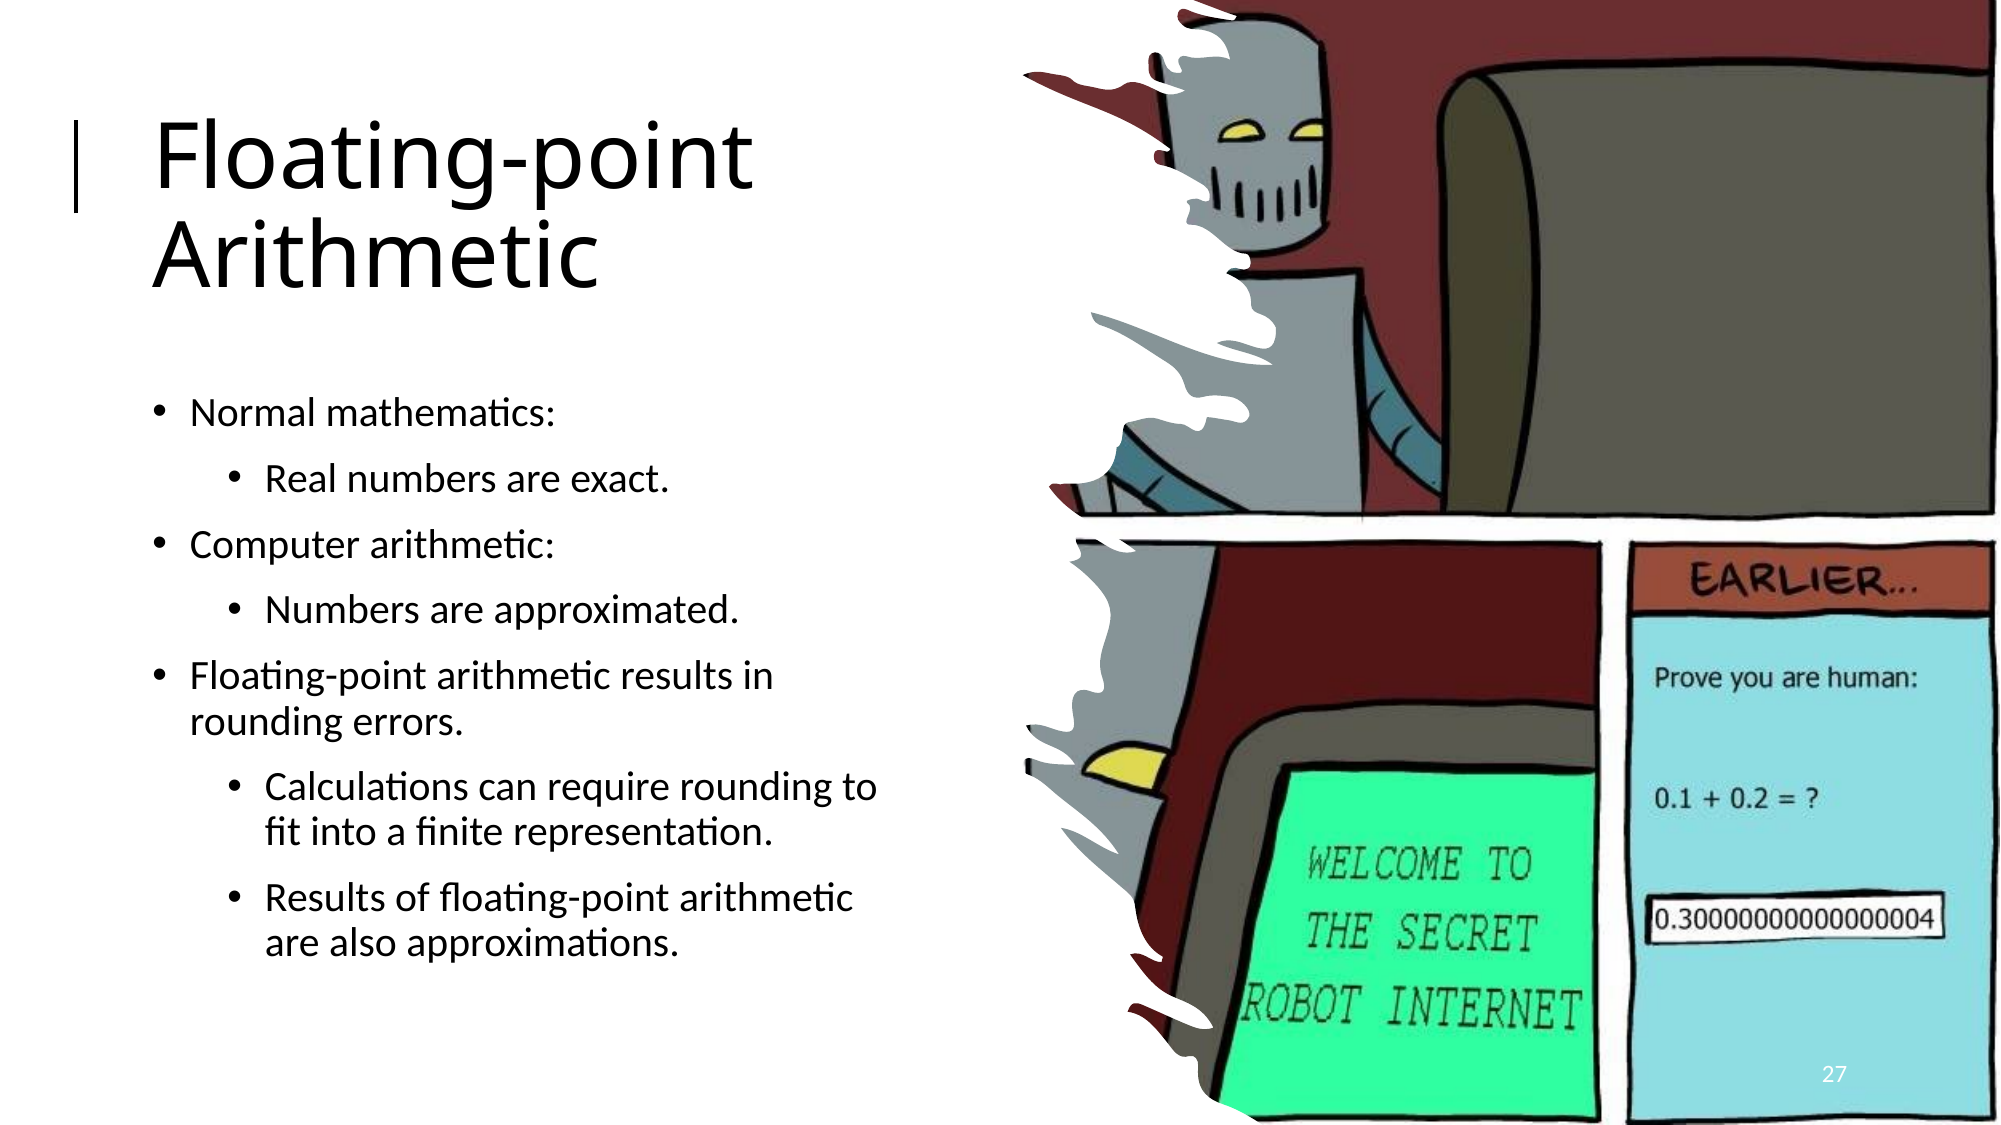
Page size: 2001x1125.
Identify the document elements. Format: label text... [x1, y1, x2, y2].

text_box Normal mathematics: Real numbers are exact. Computer arithmetic: Numbers are approximated. Floating-point arithmetic results in rounding errors. Calculations can require rounding to fit into a finite representation. Results of floating-point arithmetic are also approximations. [137, 382, 896, 1014]
text_box [0, 0, 1021, 1125]
picture [1021, 0, 2000, 1125]
title Floating-point Arithmetic [137, 59, 999, 357]
